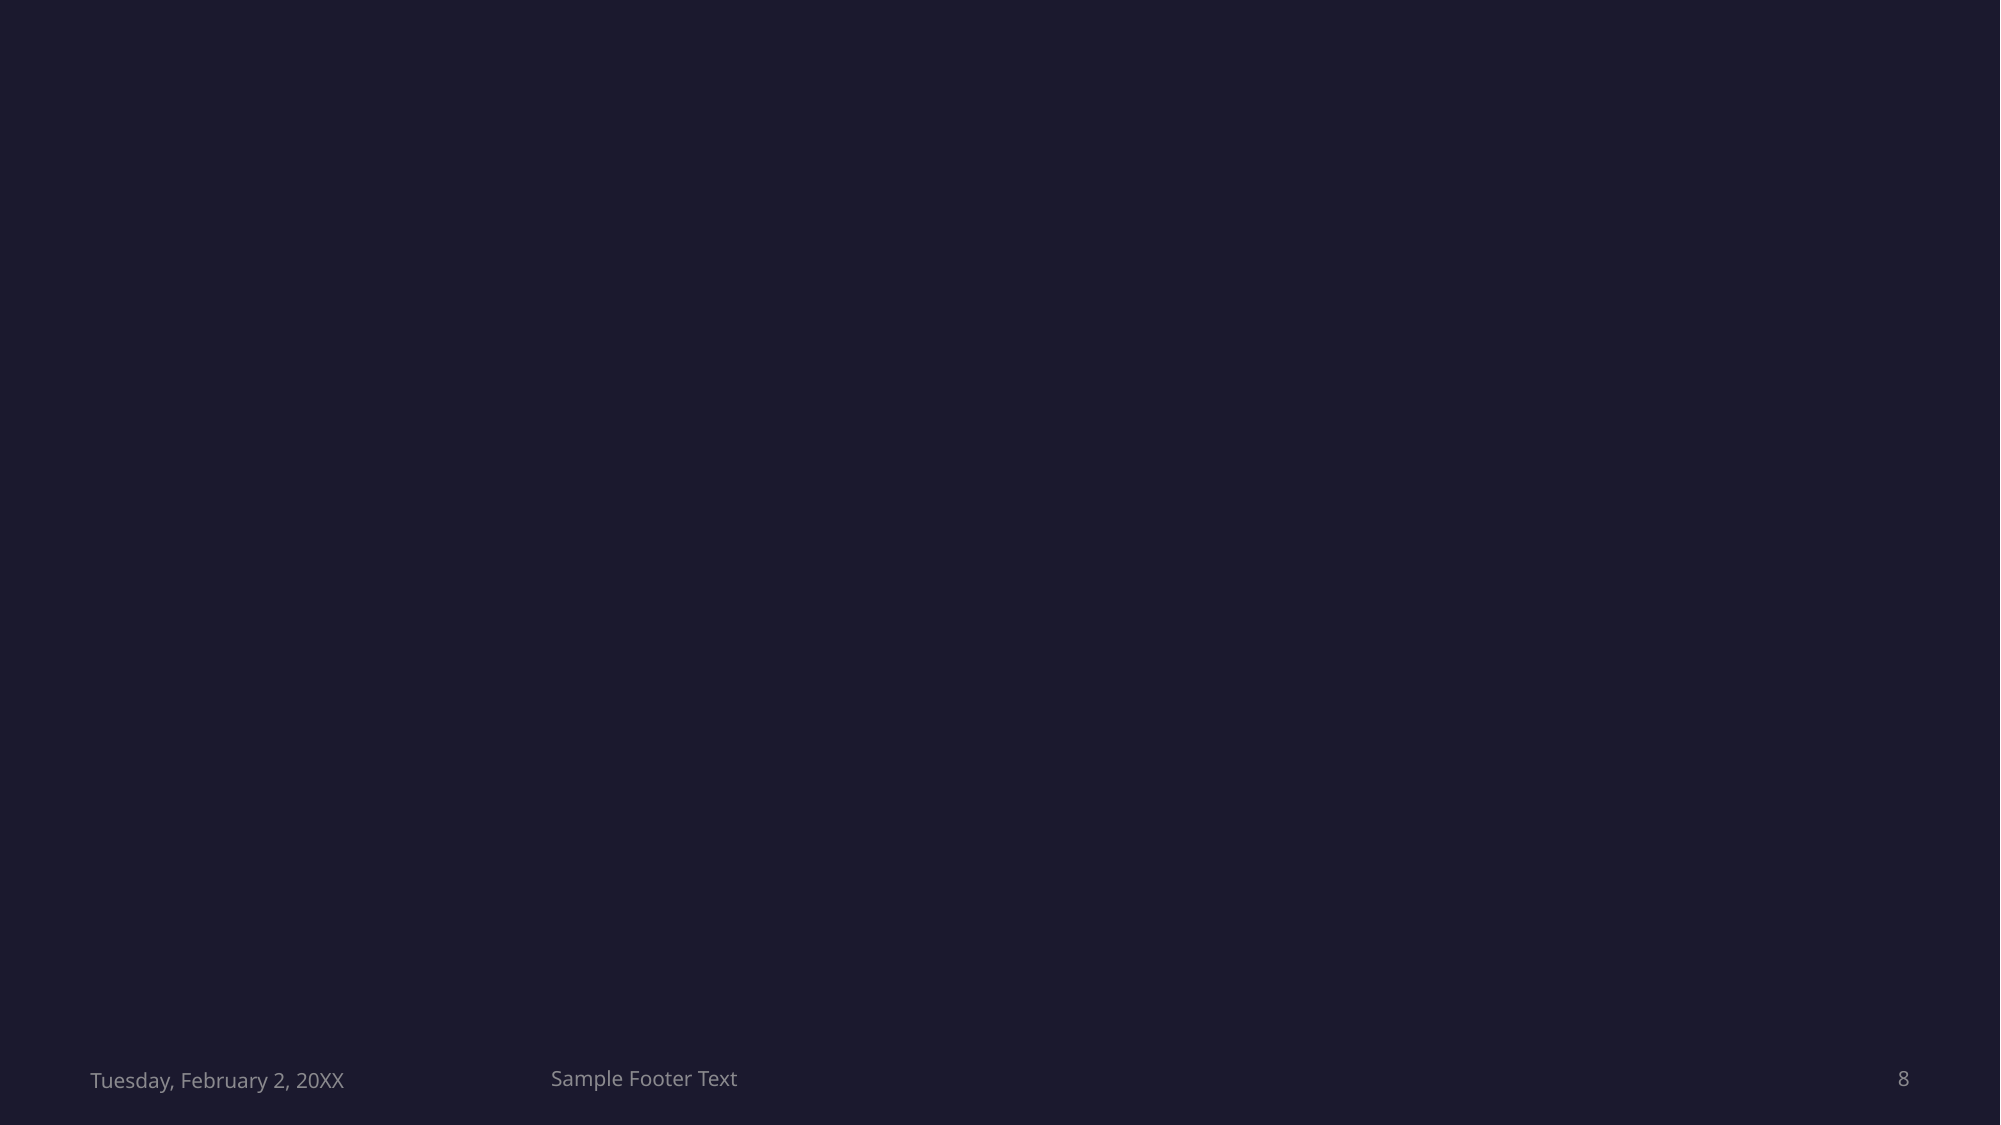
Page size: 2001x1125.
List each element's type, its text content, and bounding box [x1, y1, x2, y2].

footer Sample Footer Text [551, 1067, 1598, 1093]
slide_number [90, 1067, 522, 1093]
slide_number 8 [1632, 1067, 1910, 1093]
